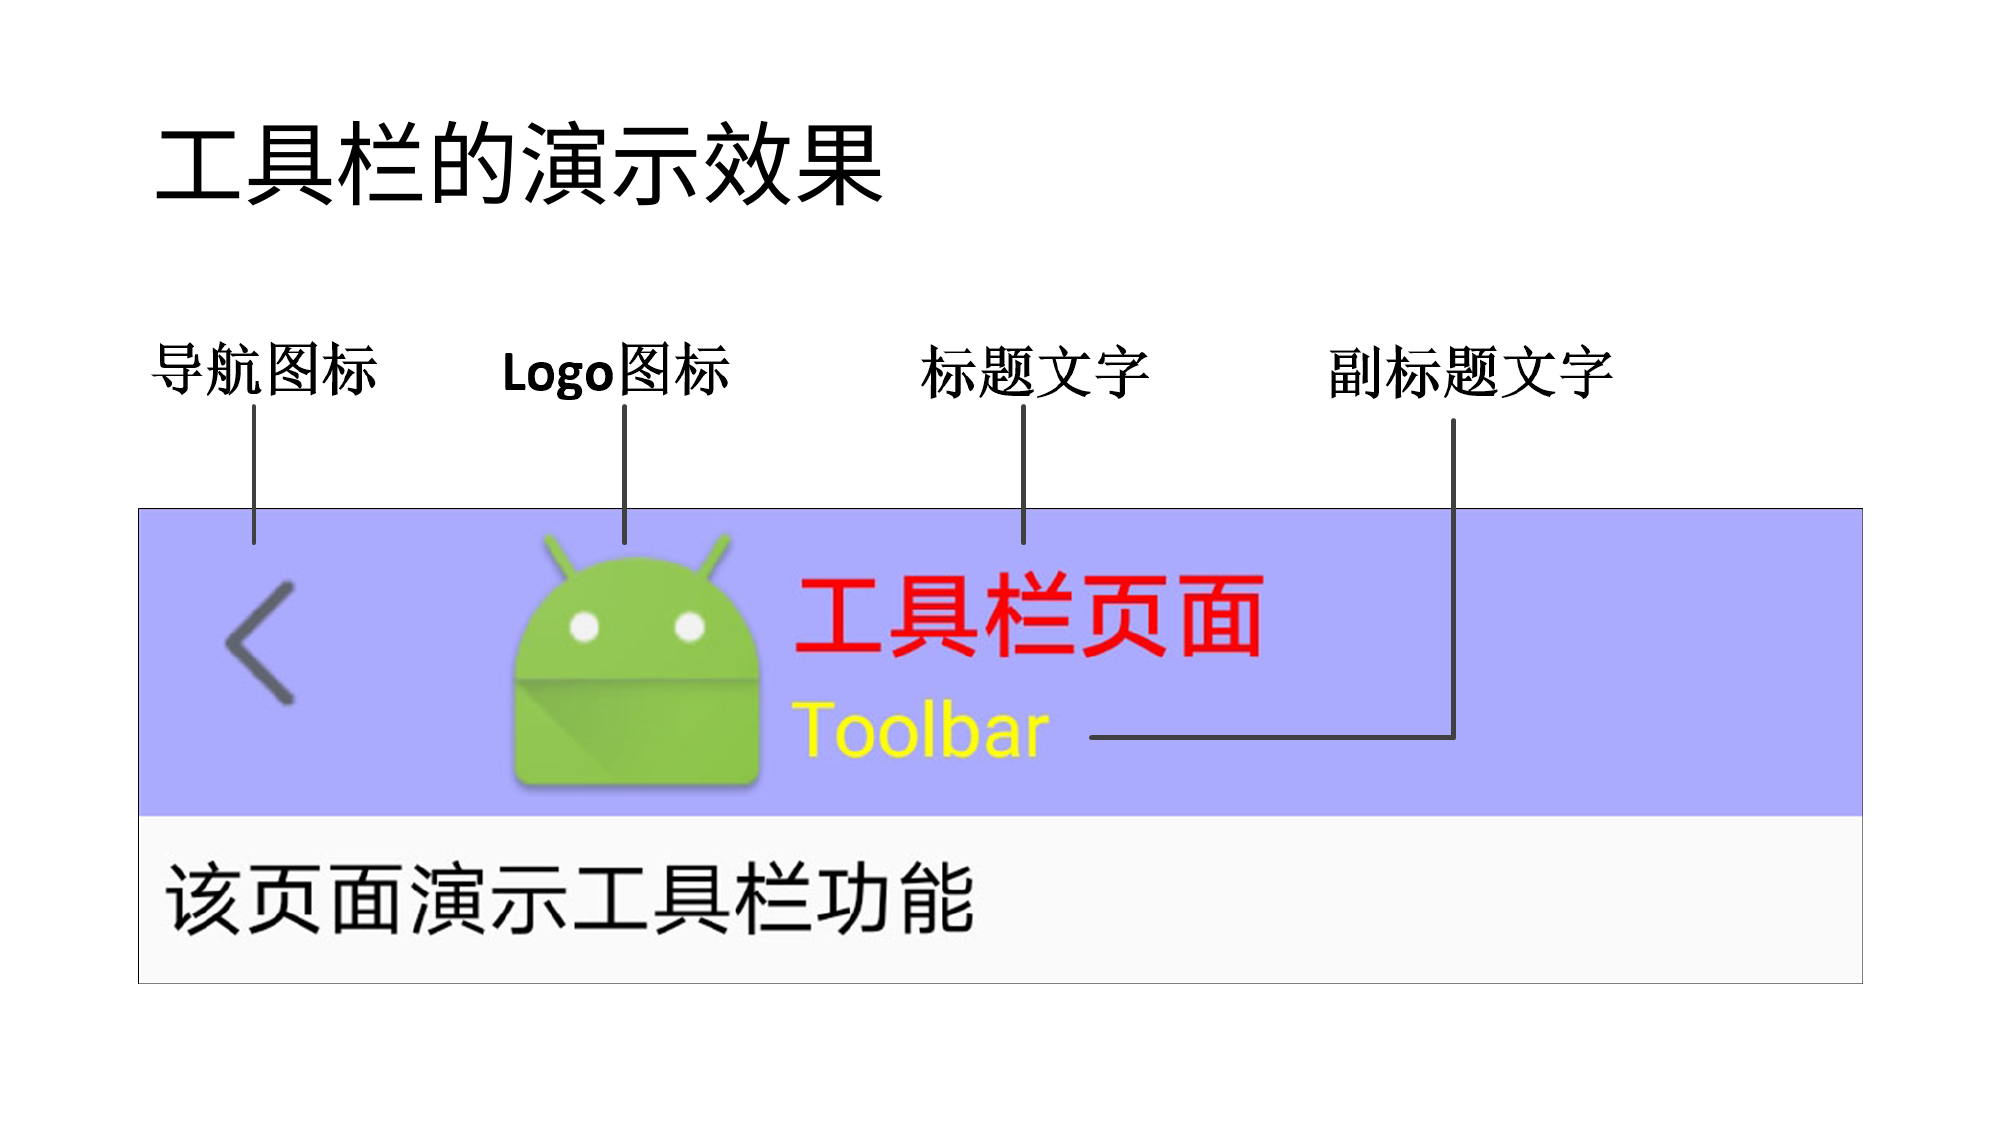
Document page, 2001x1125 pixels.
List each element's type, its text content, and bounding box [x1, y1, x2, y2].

title 工具栏的演示效果 [137, 59, 1863, 278]
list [137, 329, 1863, 984]
